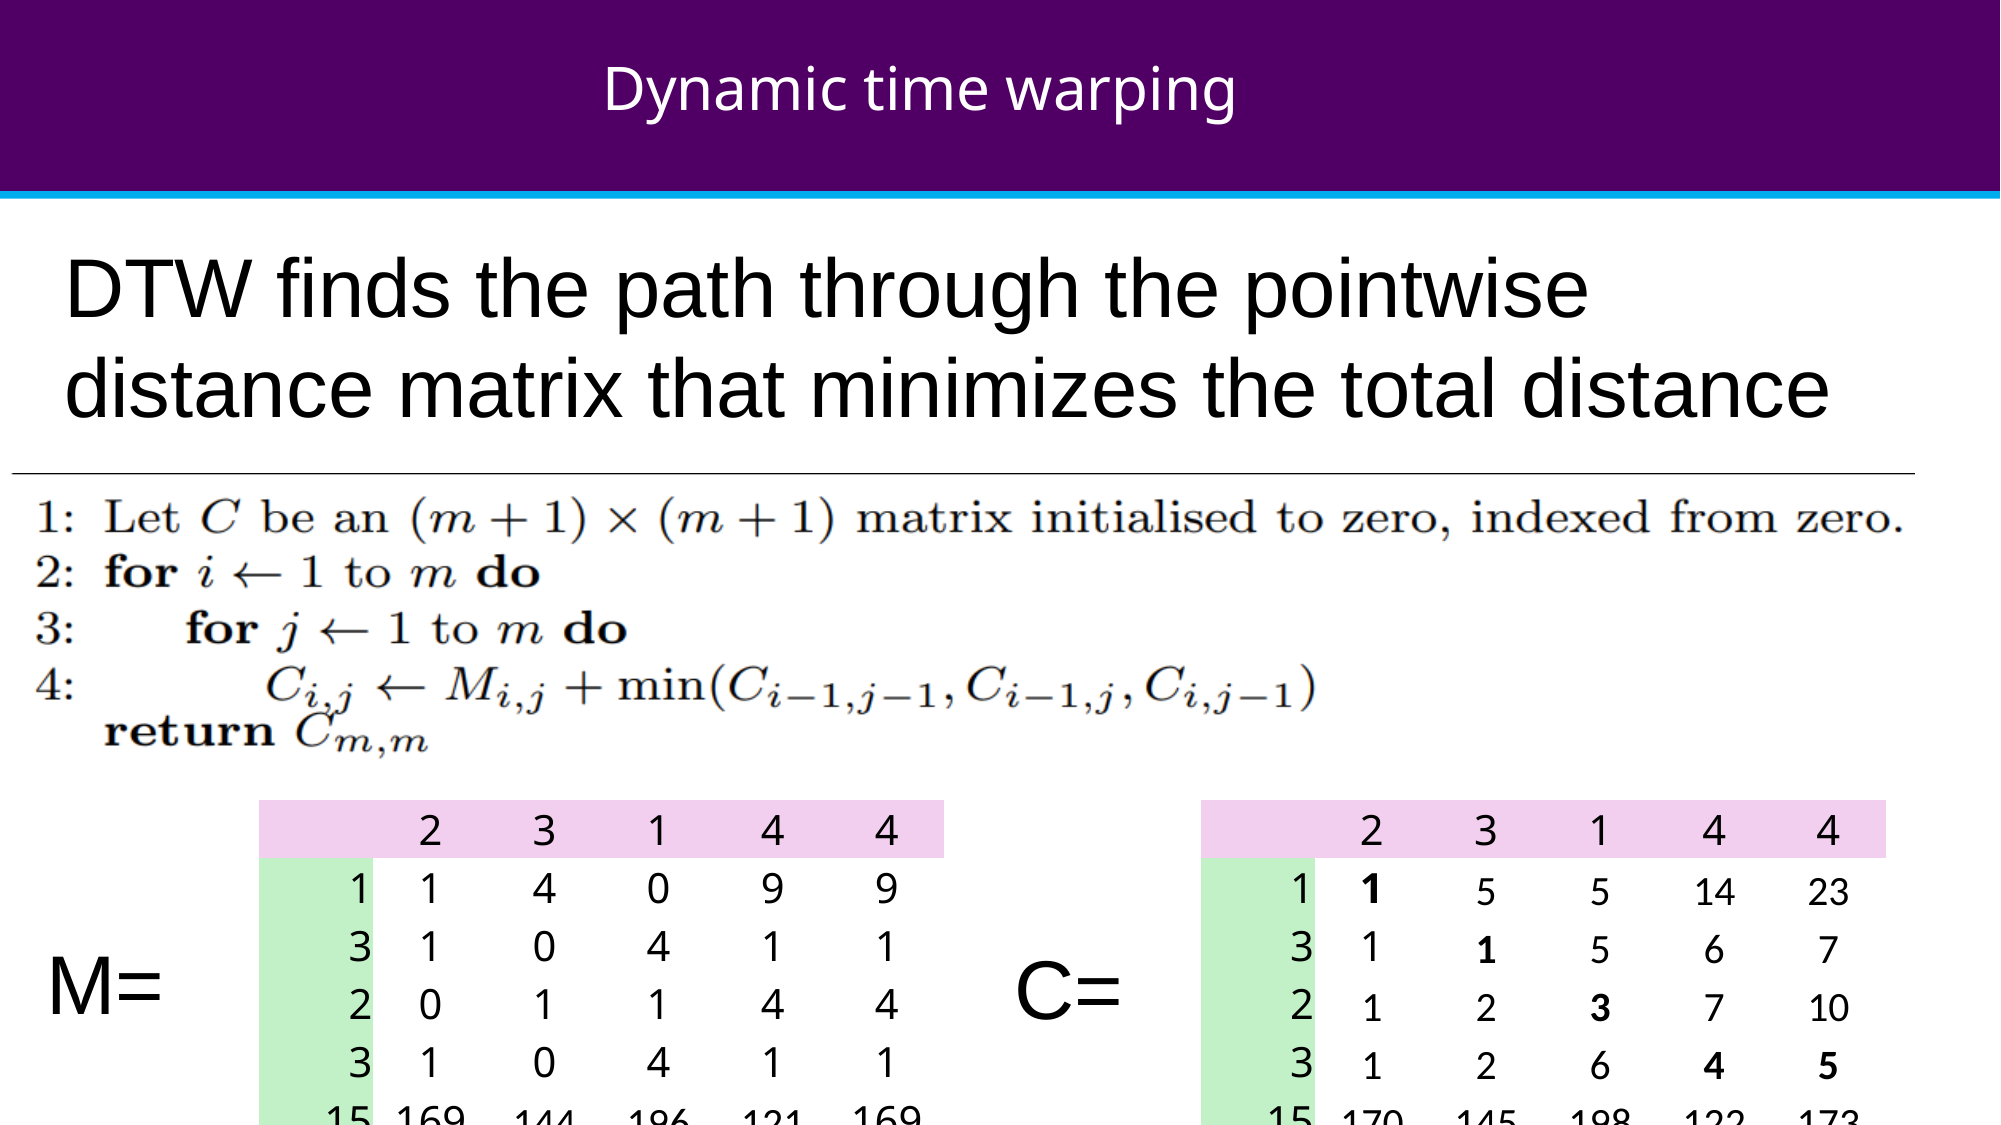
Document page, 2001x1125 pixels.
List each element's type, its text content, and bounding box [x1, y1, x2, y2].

table_cell 144 [488, 1090, 602, 1125]
table_cell 1 [1429, 916, 1543, 974]
table_cell 1 [488, 974, 602, 1032]
table_header 2 [1315, 800, 1429, 858]
table_cell 1 [830, 1032, 944, 1090]
table_cell 4 [602, 1032, 716, 1090]
table_cell 170 [1315, 1090, 1429, 1125]
text_box C= [999, 842, 1146, 1125]
table_cell 1 [373, 916, 488, 974]
table_cell 3 [259, 916, 373, 974]
table_cell 1 [830, 916, 944, 974]
table_cell 1 [1201, 858, 1315, 916]
table_cell 122 [1657, 1090, 1771, 1125]
text_box M= [31, 837, 232, 1125]
table_cell 4 [488, 858, 602, 916]
table_cell 2 [259, 974, 373, 1032]
table_cell 6 [1543, 1032, 1657, 1090]
table_header 4 [830, 800, 944, 858]
table_cell 5 [1771, 1032, 1886, 1090]
table_cell 1 [716, 1032, 830, 1090]
table_cell 145 [1429, 1090, 1543, 1125]
table_cell 0 [373, 974, 488, 1032]
table_cell 3 [259, 1032, 373, 1090]
table_cell 0 [488, 916, 602, 974]
table_cell 15 [1201, 1090, 1315, 1125]
table_cell 0 [488, 1032, 602, 1090]
table_header 1 [602, 800, 716, 858]
table_cell 198 [1543, 1090, 1657, 1125]
table_cell 169 [830, 1090, 944, 1125]
table_cell 169 [373, 1090, 488, 1125]
table_cell 5 [1429, 858, 1543, 916]
table_cell 1 [259, 858, 373, 916]
table_cell 4 [1657, 1032, 1771, 1090]
table_header 3 [1429, 800, 1543, 858]
table_header 2 [373, 800, 488, 858]
table_cell 7 [1657, 974, 1771, 1032]
table_cell 3 [1543, 974, 1657, 1032]
table_header 4 [1657, 800, 1771, 858]
table_cell 1 [716, 916, 830, 974]
table_cell 6 [1657, 916, 1771, 974]
table_cell 10 [1771, 974, 1886, 1032]
table_header [1201, 800, 1315, 858]
text_box DTW finds the path through the pointwise distance matrix that minimizes the total distance [49, 190, 1886, 473]
table_cell 4 [830, 974, 944, 1032]
table_cell 5 [1543, 858, 1657, 916]
table_cell 1 [1315, 916, 1429, 974]
table_cell 9 [716, 858, 830, 916]
table_cell 3 [1201, 1032, 1315, 1090]
table_header 4 [1771, 800, 1886, 858]
table_cell 4 [602, 916, 716, 974]
table_cell 15 [259, 1090, 373, 1125]
table_cell 0 [602, 858, 716, 916]
table_cell 1 [1315, 858, 1429, 916]
table_header 1 [1543, 800, 1657, 858]
table_cell 196 [602, 1090, 716, 1125]
table_cell 1 [602, 974, 716, 1032]
table_cell 14 [1657, 858, 1771, 916]
table_cell 7 [1771, 916, 1886, 974]
table_cell 1 [373, 1032, 488, 1090]
table_header 3 [488, 800, 602, 858]
table_cell 23 [1771, 858, 1886, 916]
table_cell 5 [1543, 916, 1657, 974]
table_cell 4 [716, 974, 830, 1032]
table_cell 121 [716, 1090, 830, 1125]
table_cell 9 [830, 858, 944, 916]
table_cell 2 [1201, 974, 1315, 1032]
table_cell 1 [373, 858, 488, 916]
table_header [259, 800, 373, 858]
table_cell 2 [1429, 1032, 1543, 1090]
table_cell 1 [1315, 1032, 1429, 1090]
title Dynamic time warping [587, 44, 1413, 140]
table_cell 3 [1201, 916, 1315, 974]
table_cell 1 [1315, 974, 1429, 1032]
table_header 4 [716, 800, 830, 858]
table_cell 2 [1429, 974, 1543, 1032]
picture [0, 473, 1916, 762]
table_cell 173 [1771, 1090, 1886, 1125]
